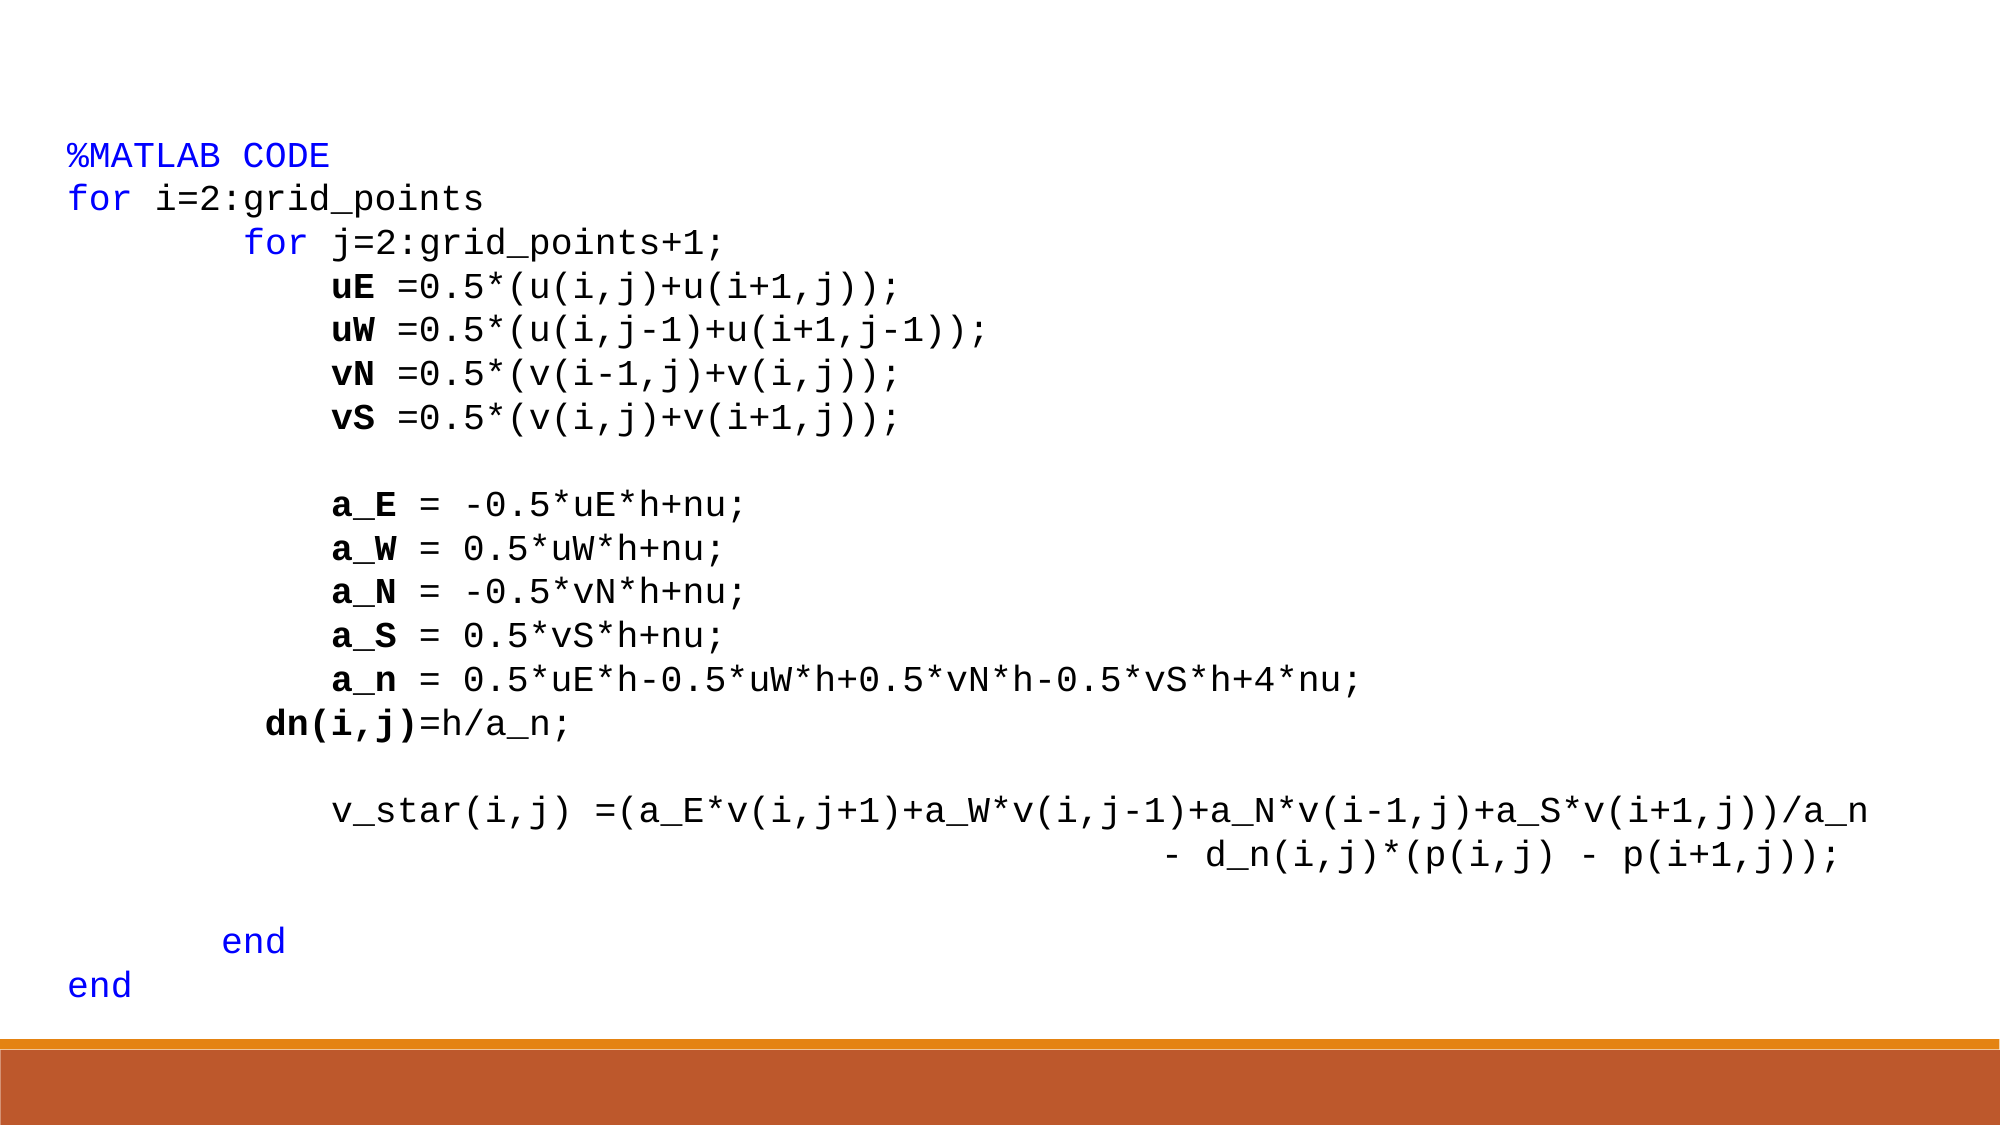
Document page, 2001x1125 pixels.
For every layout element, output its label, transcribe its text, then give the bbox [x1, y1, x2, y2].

text_box %MATLAB CODE for i=2:grid_points for j=2:grid_points+1; uE =0.5*(u(i,j)+u(i+1,j)); uW =0.5*(u(i,j-1)+u(i+1,j-1)); vN =0.5*(v(i-1,j)+v(i,j)); vS =0.5*(v(i,j)+v(i+1,j)); a_E = -0.5*uE*h+nu; a_W = 0.5*uW*h+nu; a_N = -0.5*vN*h+nu; a_S = 0.5*vS*h+nu; a_n = 0.5*uE*h-0.5*uW*h+0.5*vN*h-0.5*vS*h+4*nu; dn(i,j)=h/a_n; v_star(i,j) =(a_E*v(i,j+1)+a_W*v(i,j-1)+a_N*v(i-1,j)+a_S*v(i+1,j))/a_n - d_n(i,j)*(p(i,j) - p(i+1,j)); end end [52, 123, 1948, 1012]
